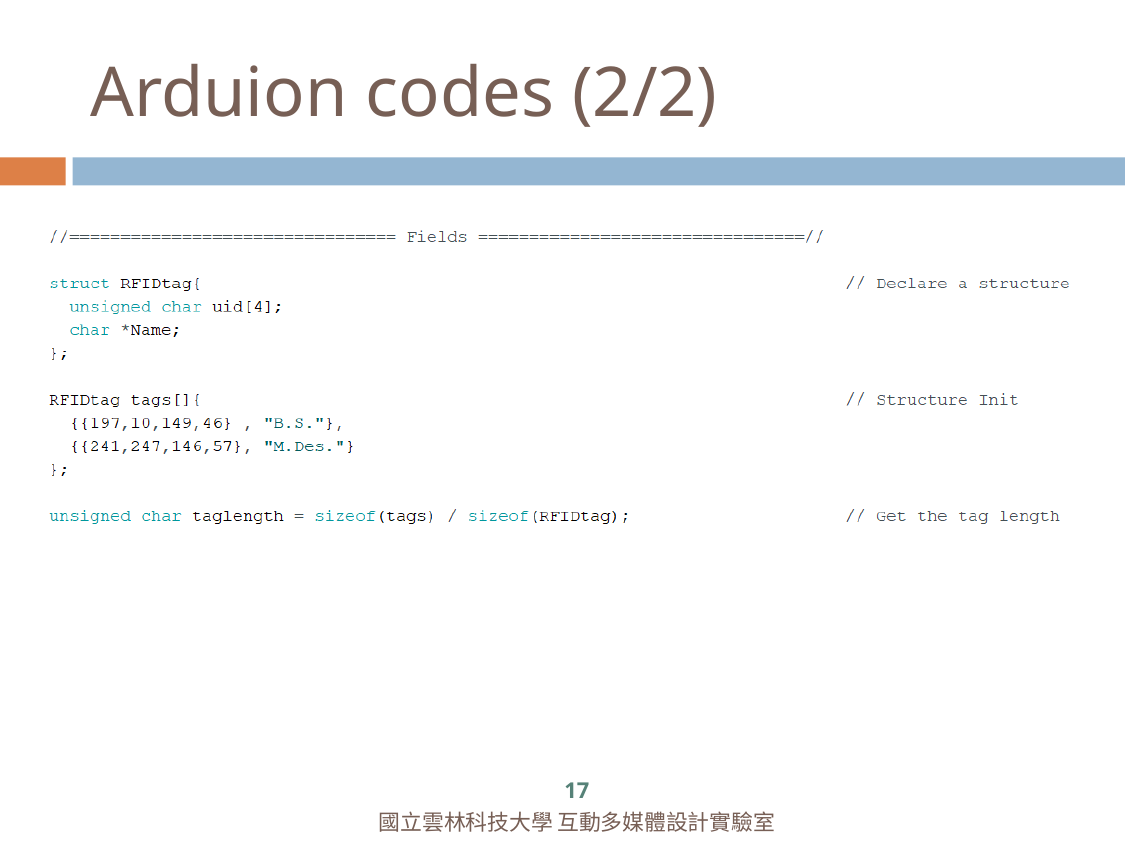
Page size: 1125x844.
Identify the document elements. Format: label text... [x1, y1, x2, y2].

footer 國立雲林科技大學 互動多媒體設計實驗室 [243, 806, 911, 837]
picture [41, 216, 1093, 553]
title Arduion codes (2/2) [75, 28, 1079, 150]
slide_number 17 [544, 776, 610, 807]
